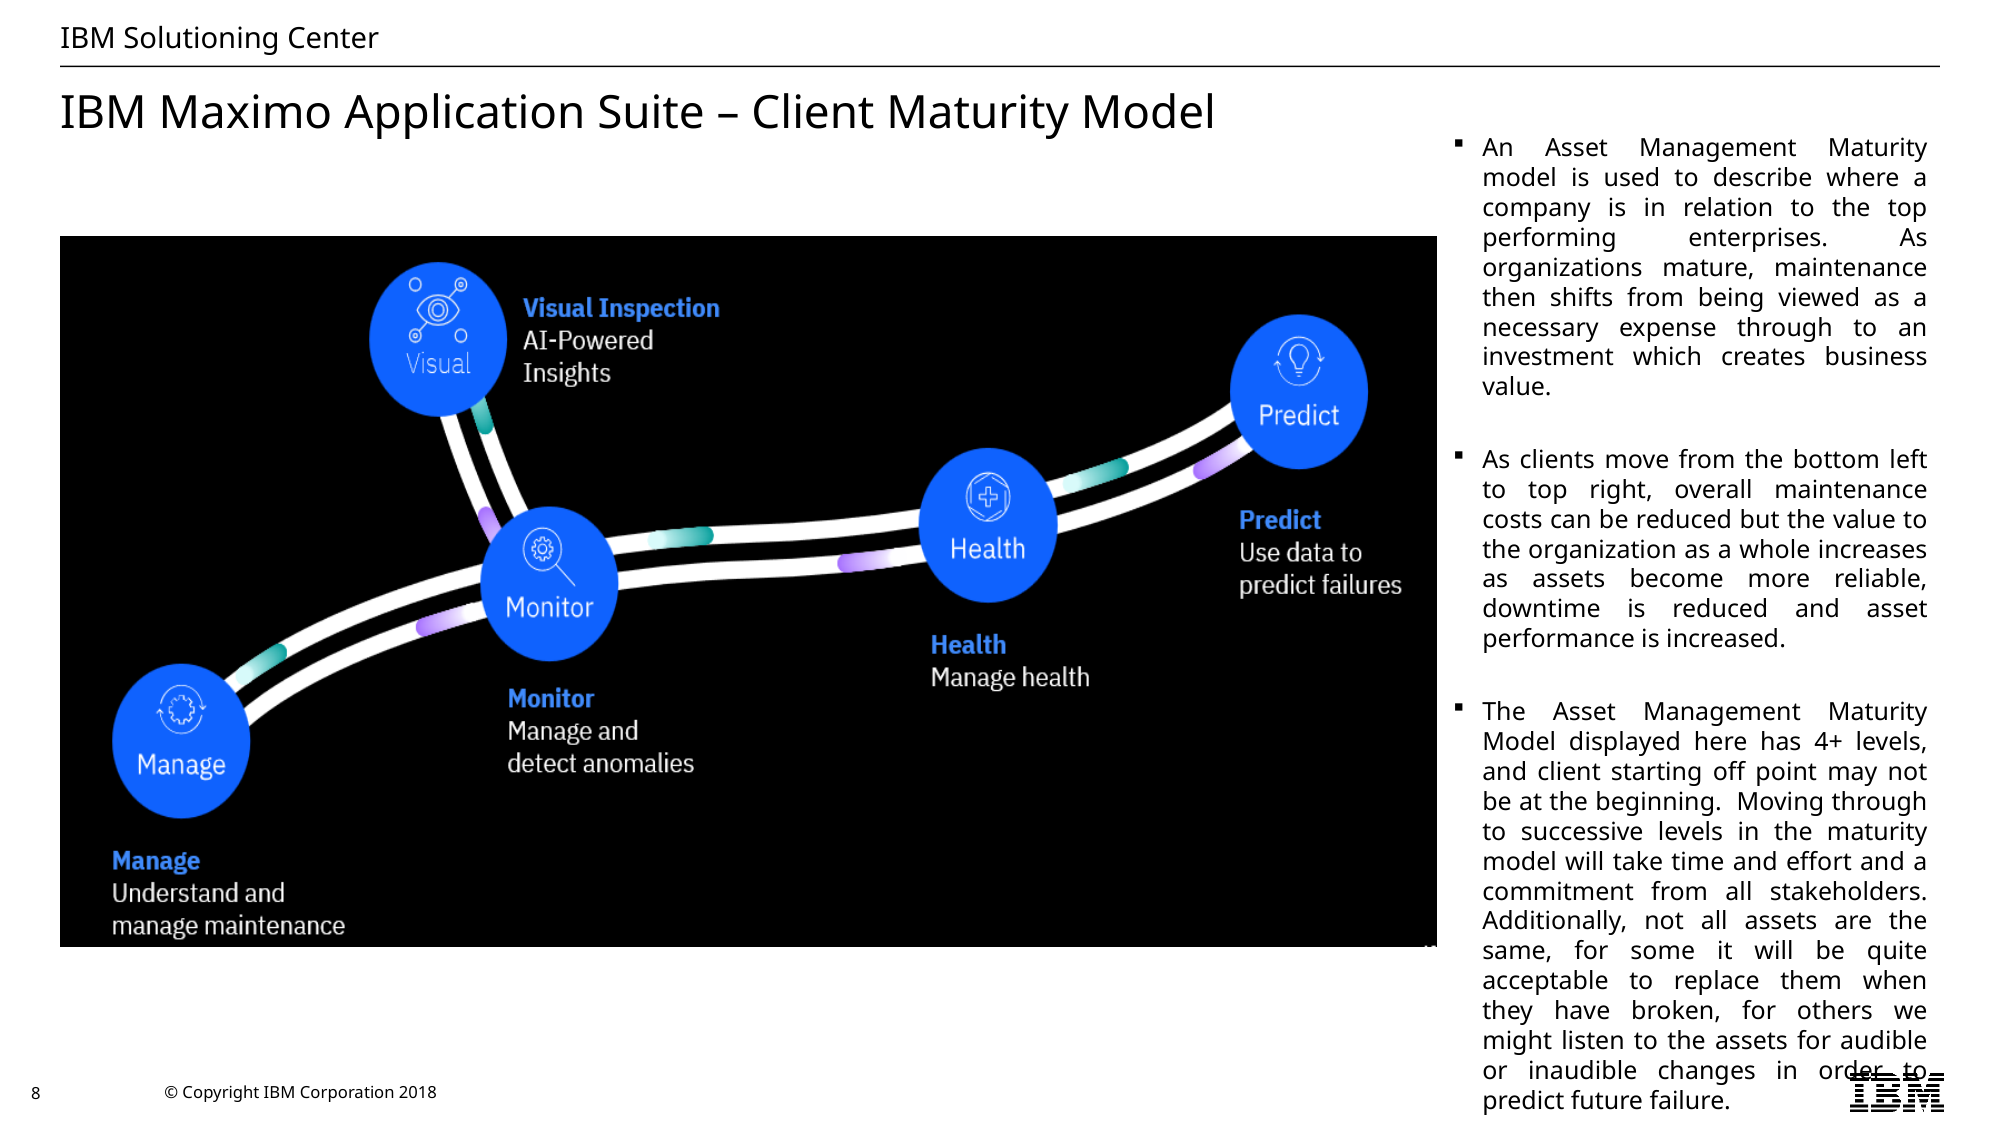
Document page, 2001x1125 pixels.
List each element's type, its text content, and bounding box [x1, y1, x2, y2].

title IBM Maximo Application Suite – Client Maturity Model [60, 75, 1940, 213]
slide_number 8 [7, 1071, 134, 1125]
picture [60, 236, 1437, 947]
text_box An Asset Management Maturity model is used to describe where a company is in relation to the top performing enterprises. As organizations mature, maintenance then shifts from being viewed as a necessary expense through to an investment which creates business value. As clients move from the bottom left to top right, overall maintenance costs can be reduced but the value to the organization as a whole increases as assets become more reliable, downtime is reduced and asset performance is increased. The Asset Management Maturity Model displayed here has 4+ levels, and client starting off point may not be at the beginning. Moving through to successive levels in the maturity model will take time and effort and a commitment from all stakeholders. Additionally, not all assets are the same, for some it will be quite acceptable to replace them when they have broken, for others we might listen to the assets for audible or inaudible changes in order to predict future failure. [1441, 119, 1940, 1125]
picture [1940, 1073, 1944, 1112]
